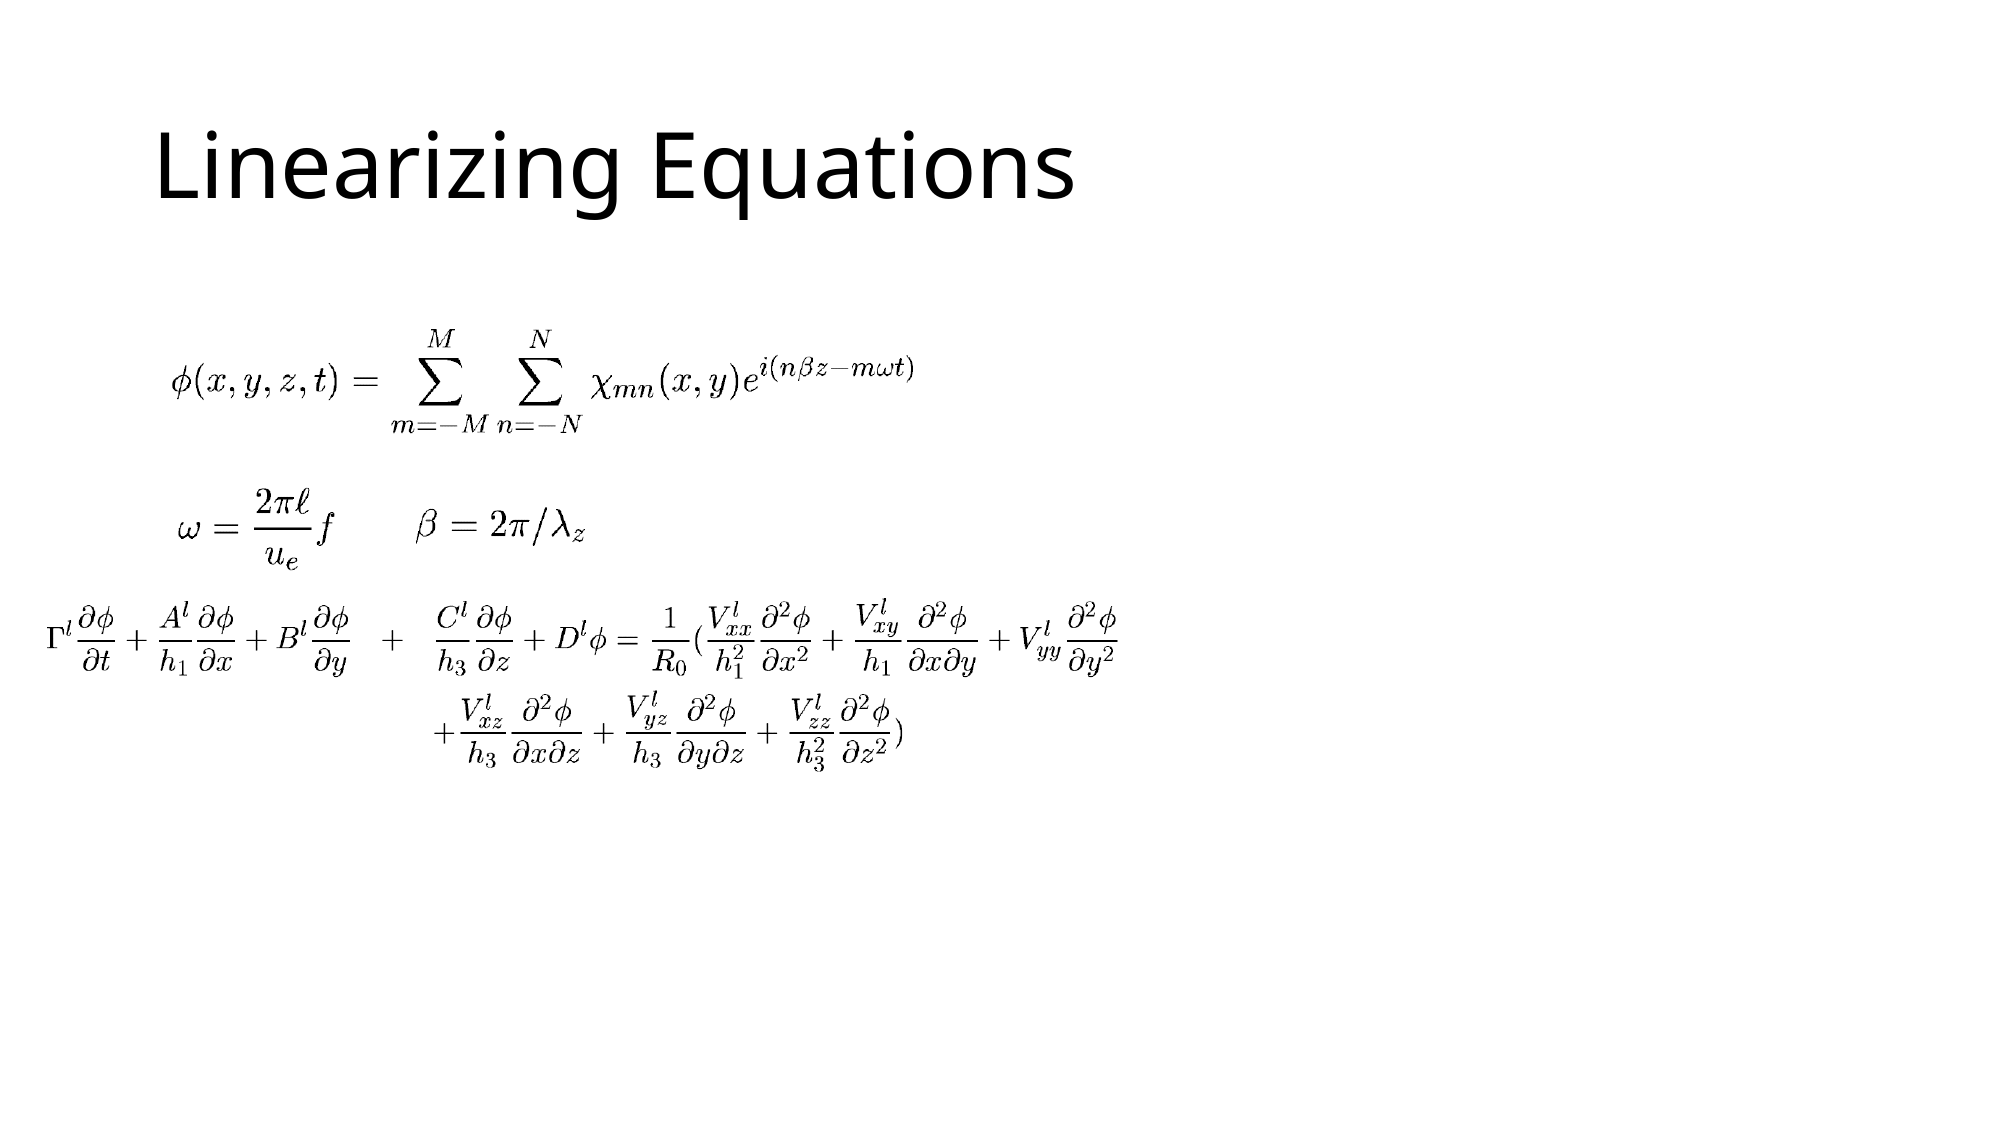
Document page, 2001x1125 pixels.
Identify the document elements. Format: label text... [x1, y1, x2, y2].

picture [155, 471, 354, 580]
picture [400, 487, 599, 563]
title Linearizing Equations [137, 59, 1863, 278]
picture [155, 314, 931, 447]
picture [36, 588, 1125, 791]
